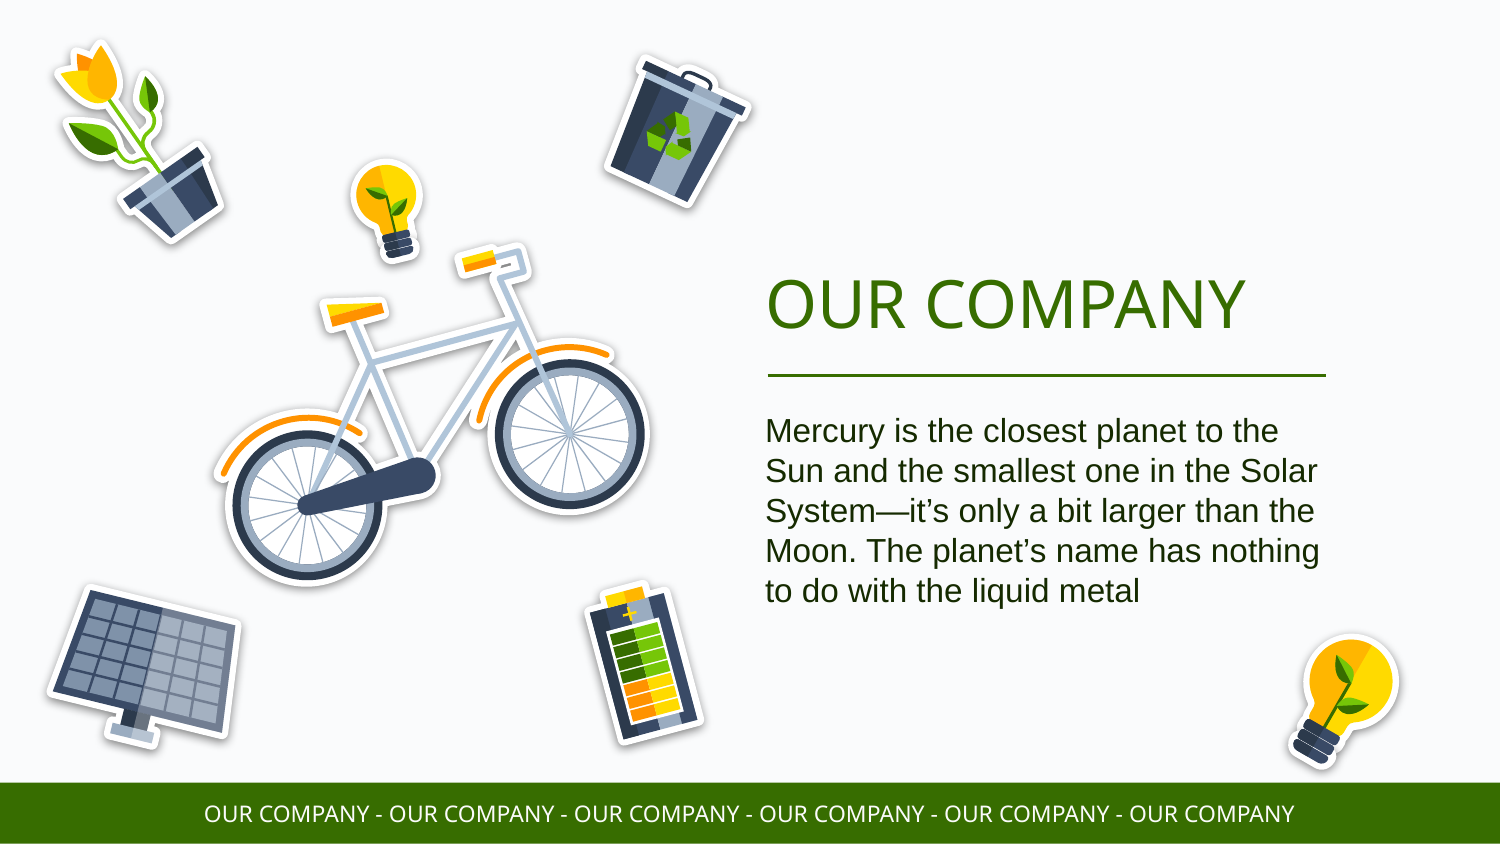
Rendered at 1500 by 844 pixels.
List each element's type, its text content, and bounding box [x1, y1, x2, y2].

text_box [359, 164, 421, 258]
subtitle Mercury is the closest planet to the Sun and the smallest one in the Solar System—it’s only a bit larger than the Moon. The planet’s name has nothing to do with the liquid metal [750, 394, 1364, 620]
subtitle OUR COMPANY - OUR COMPANY - OUR COMPANY - OUR COMPANY - OUR COMPANY - OUR COMPANY [0, 782, 1500, 844]
title OUR COMPANY [750, 263, 1364, 357]
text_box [618, 68, 730, 191]
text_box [209, 273, 634, 548]
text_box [76, 36, 188, 243]
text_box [59, 605, 235, 741]
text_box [603, 588, 682, 733]
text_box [1297, 636, 1382, 766]
